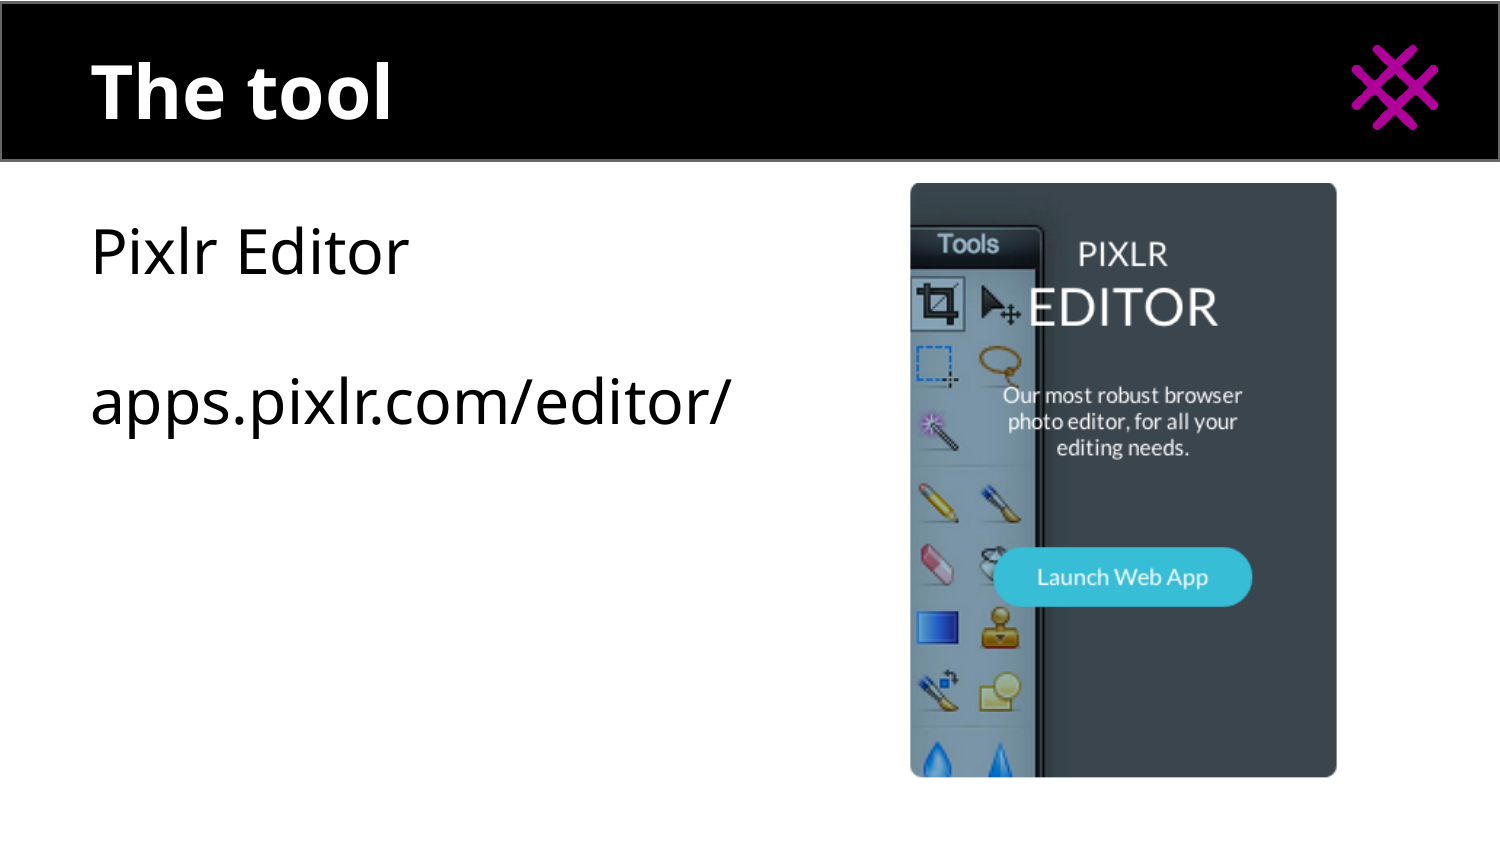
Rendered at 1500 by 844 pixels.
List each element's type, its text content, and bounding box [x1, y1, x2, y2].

picture [1425, 33, 1447, 142]
picture [895, 183, 1350, 795]
title The tool [75, 8, 1425, 150]
list Pixlr Editor apps.pixlr.com/editor/ [75, 196, 1425, 808]
